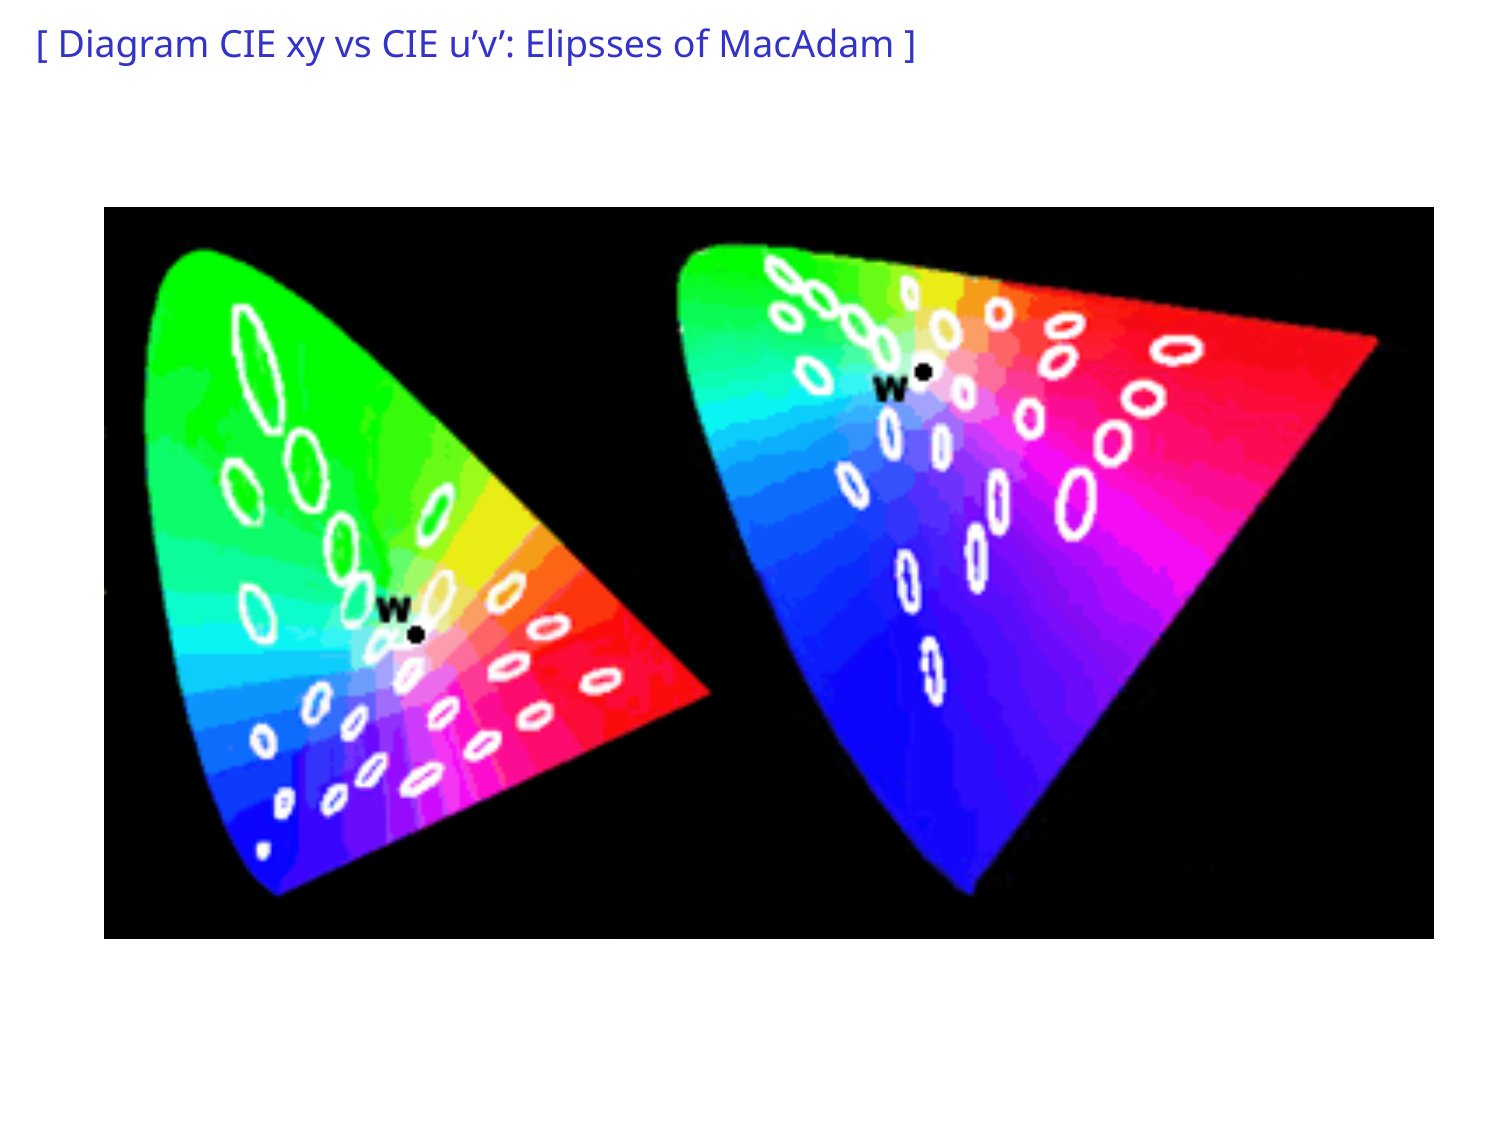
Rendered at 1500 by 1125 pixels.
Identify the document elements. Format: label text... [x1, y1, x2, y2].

text_box [ Diagram CIE xy vs CIE u’v’: Elipsses of MacAdam ] [20, 12, 932, 73]
picture [104, 207, 1434, 939]
